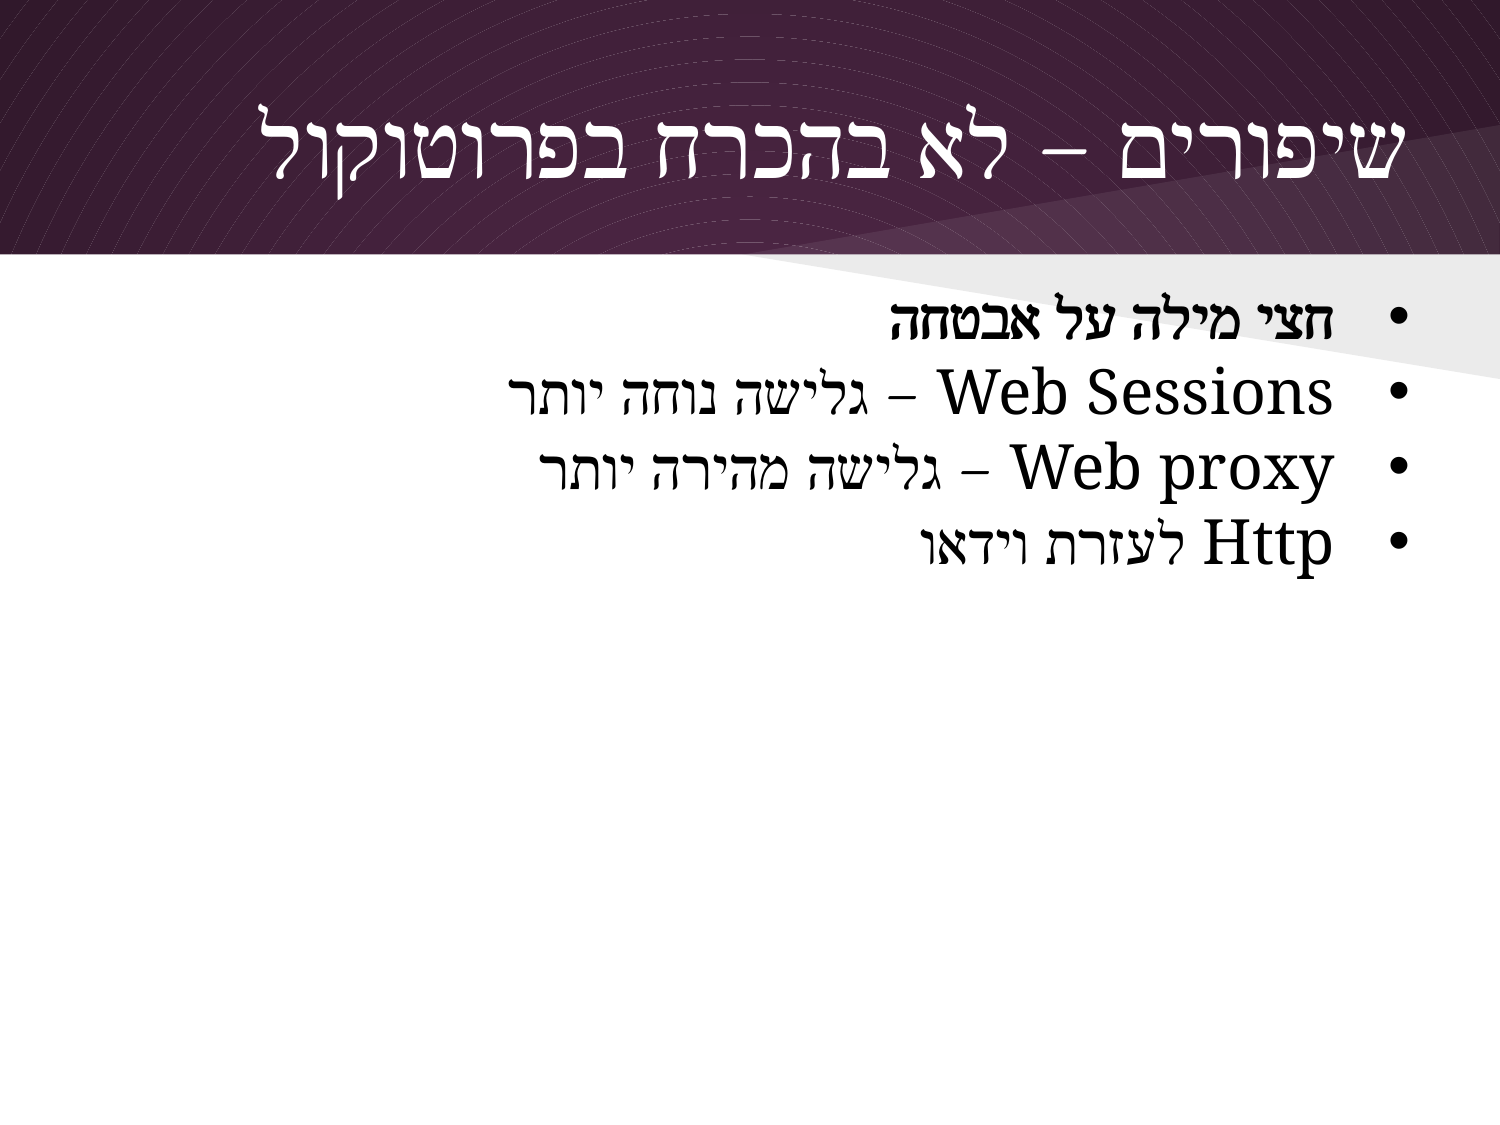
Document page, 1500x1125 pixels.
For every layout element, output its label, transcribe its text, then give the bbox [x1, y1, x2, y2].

title שיפורים – לא בהכרח בפרוטוקול [75, 45, 1425, 233]
list חצי מילה על אבטחה Web Sessions – גלישה נוחה יותר Web proxy – גלישה מהירה יותר Http לעזרת וידאו [75, 262, 1425, 1078]
